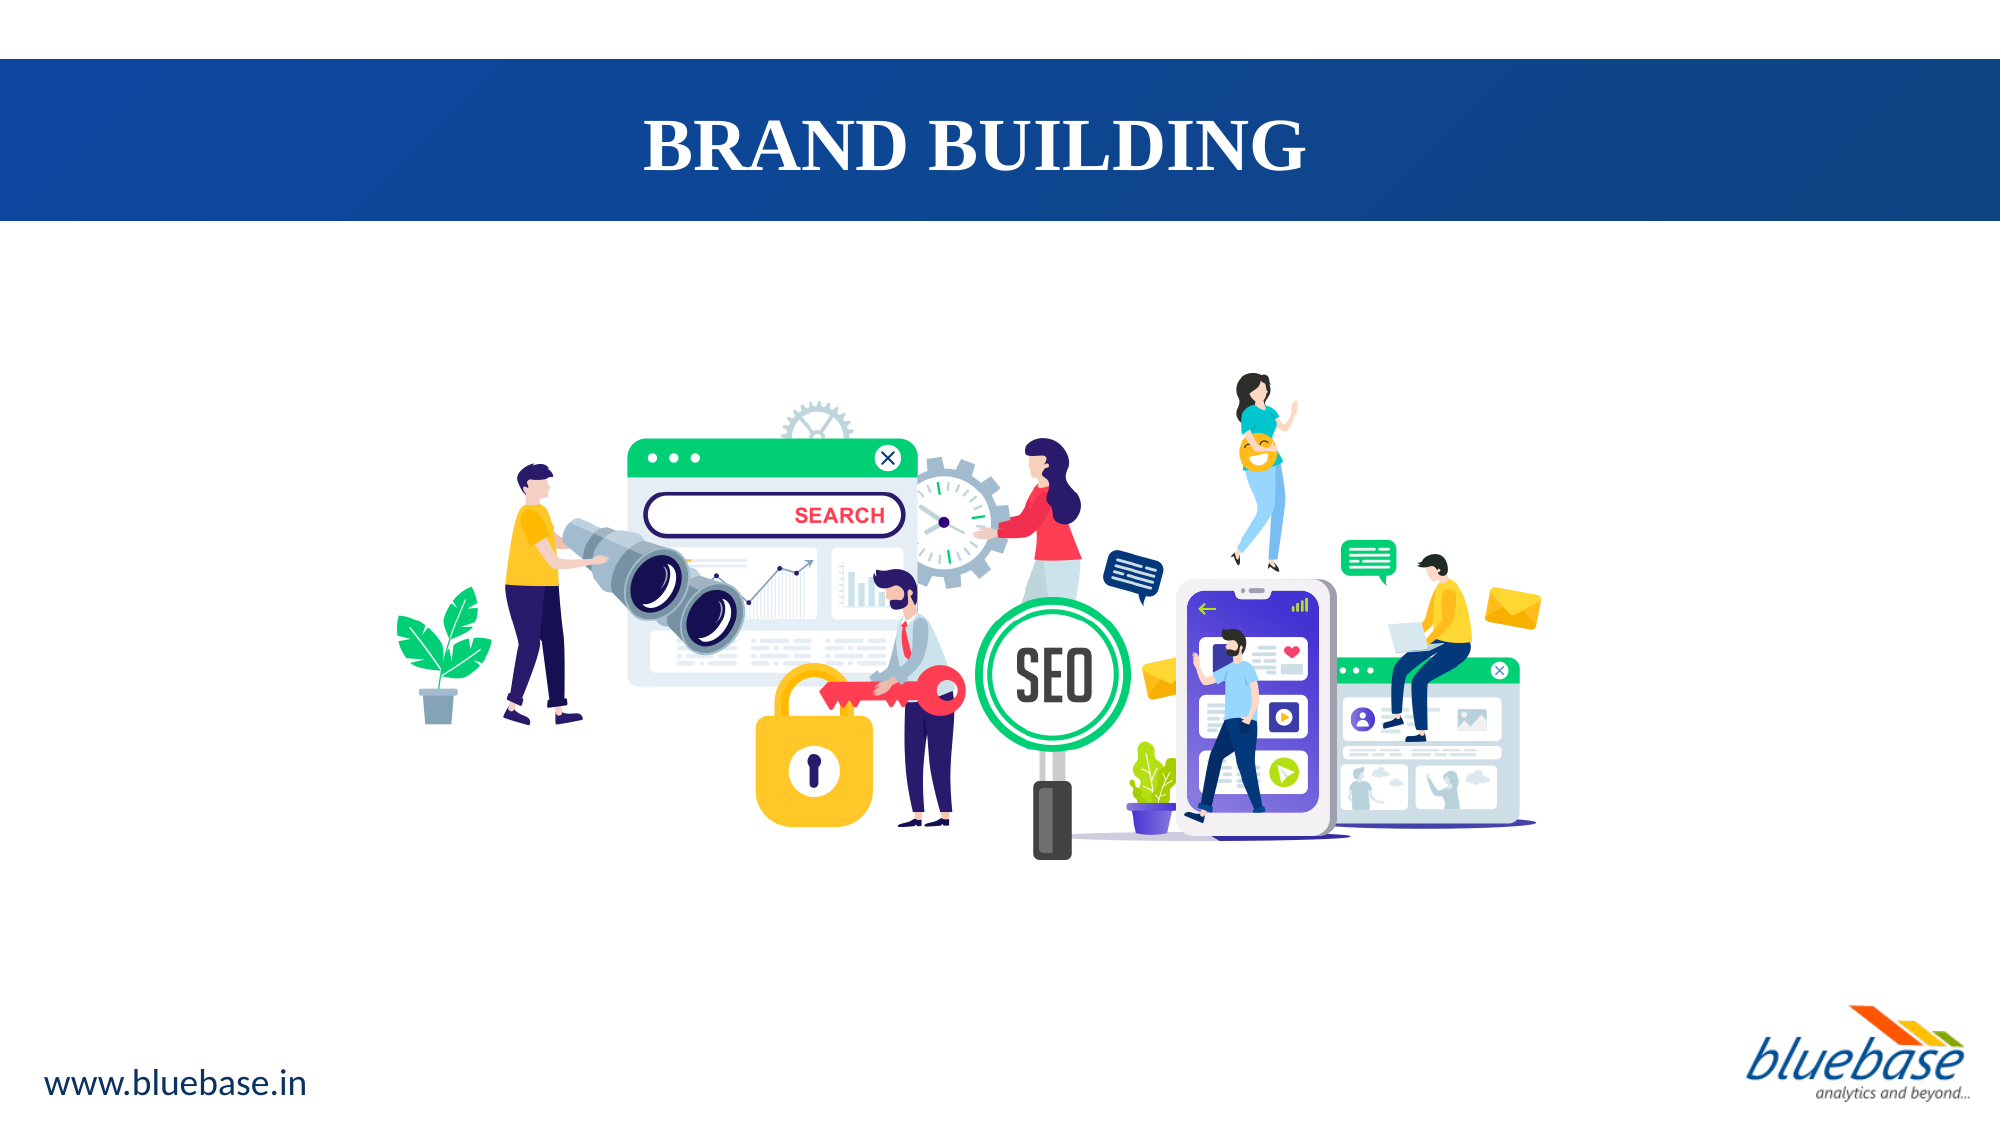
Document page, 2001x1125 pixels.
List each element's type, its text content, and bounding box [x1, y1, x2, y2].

text_box www.bluebase.in [29, 1050, 326, 1110]
picture [1728, 995, 1983, 1111]
text_box [1327, 59, 2000, 221]
picture [377, 364, 1566, 878]
text_box Brand Building [625, 59, 1327, 221]
text_box [0, 59, 625, 221]
